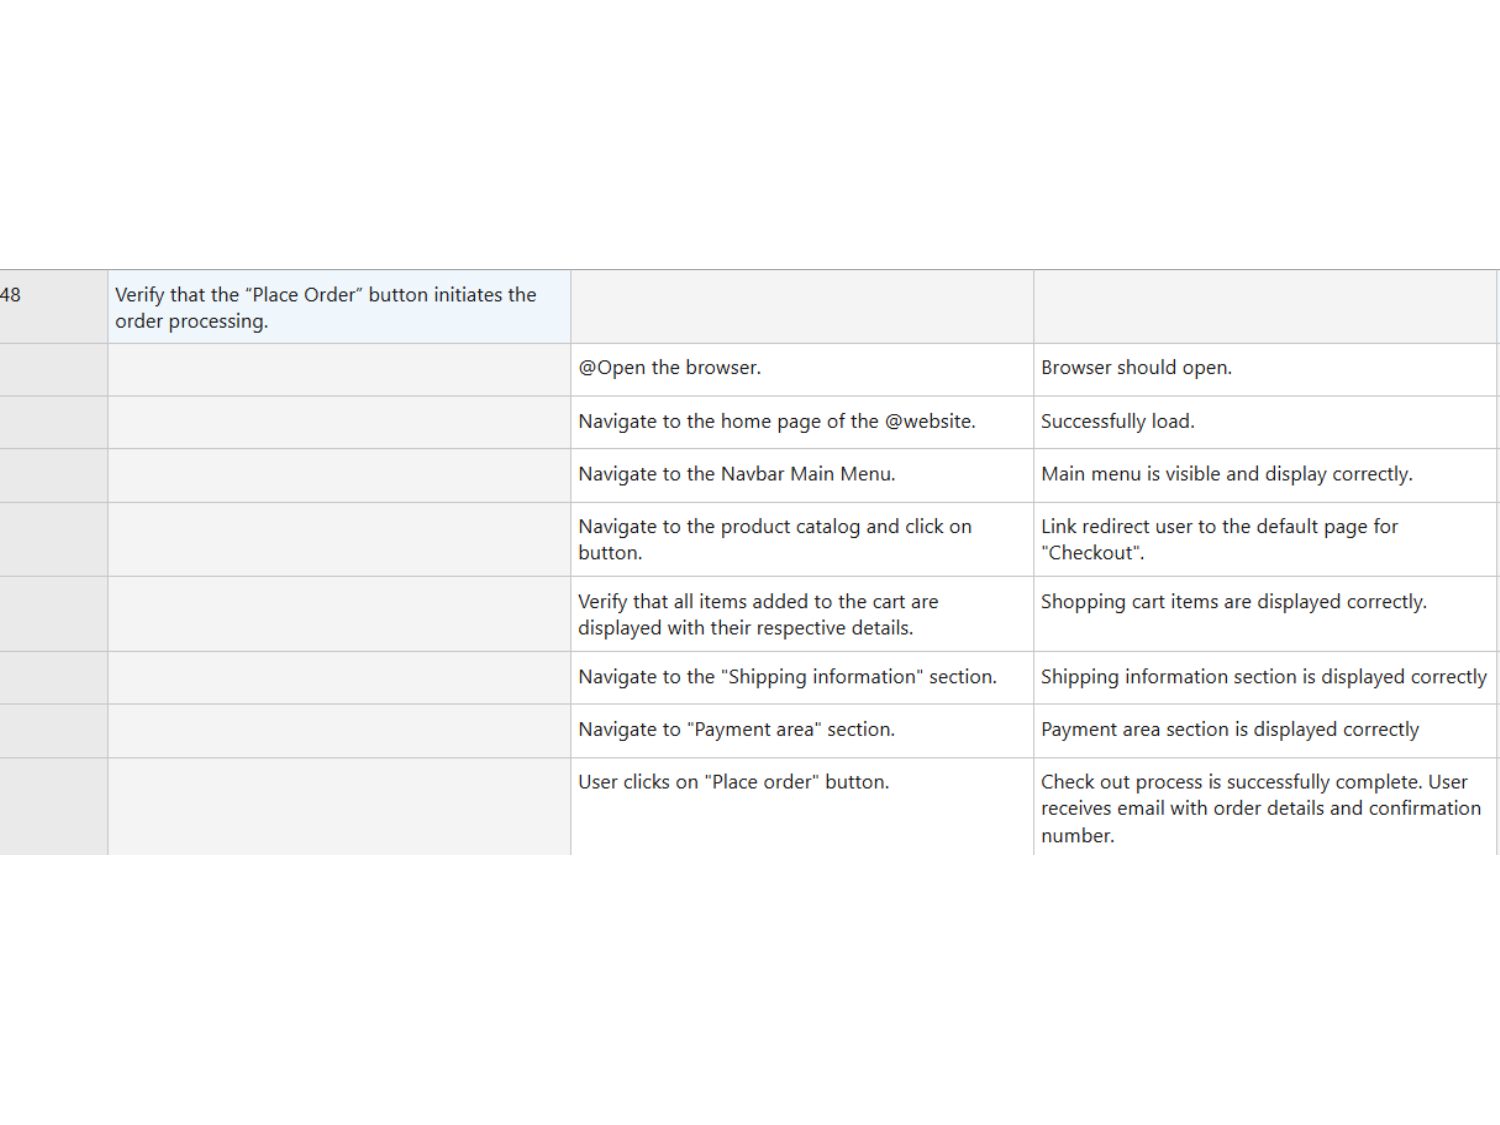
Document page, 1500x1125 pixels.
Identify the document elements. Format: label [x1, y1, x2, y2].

picture [0, 269, 1500, 856]
